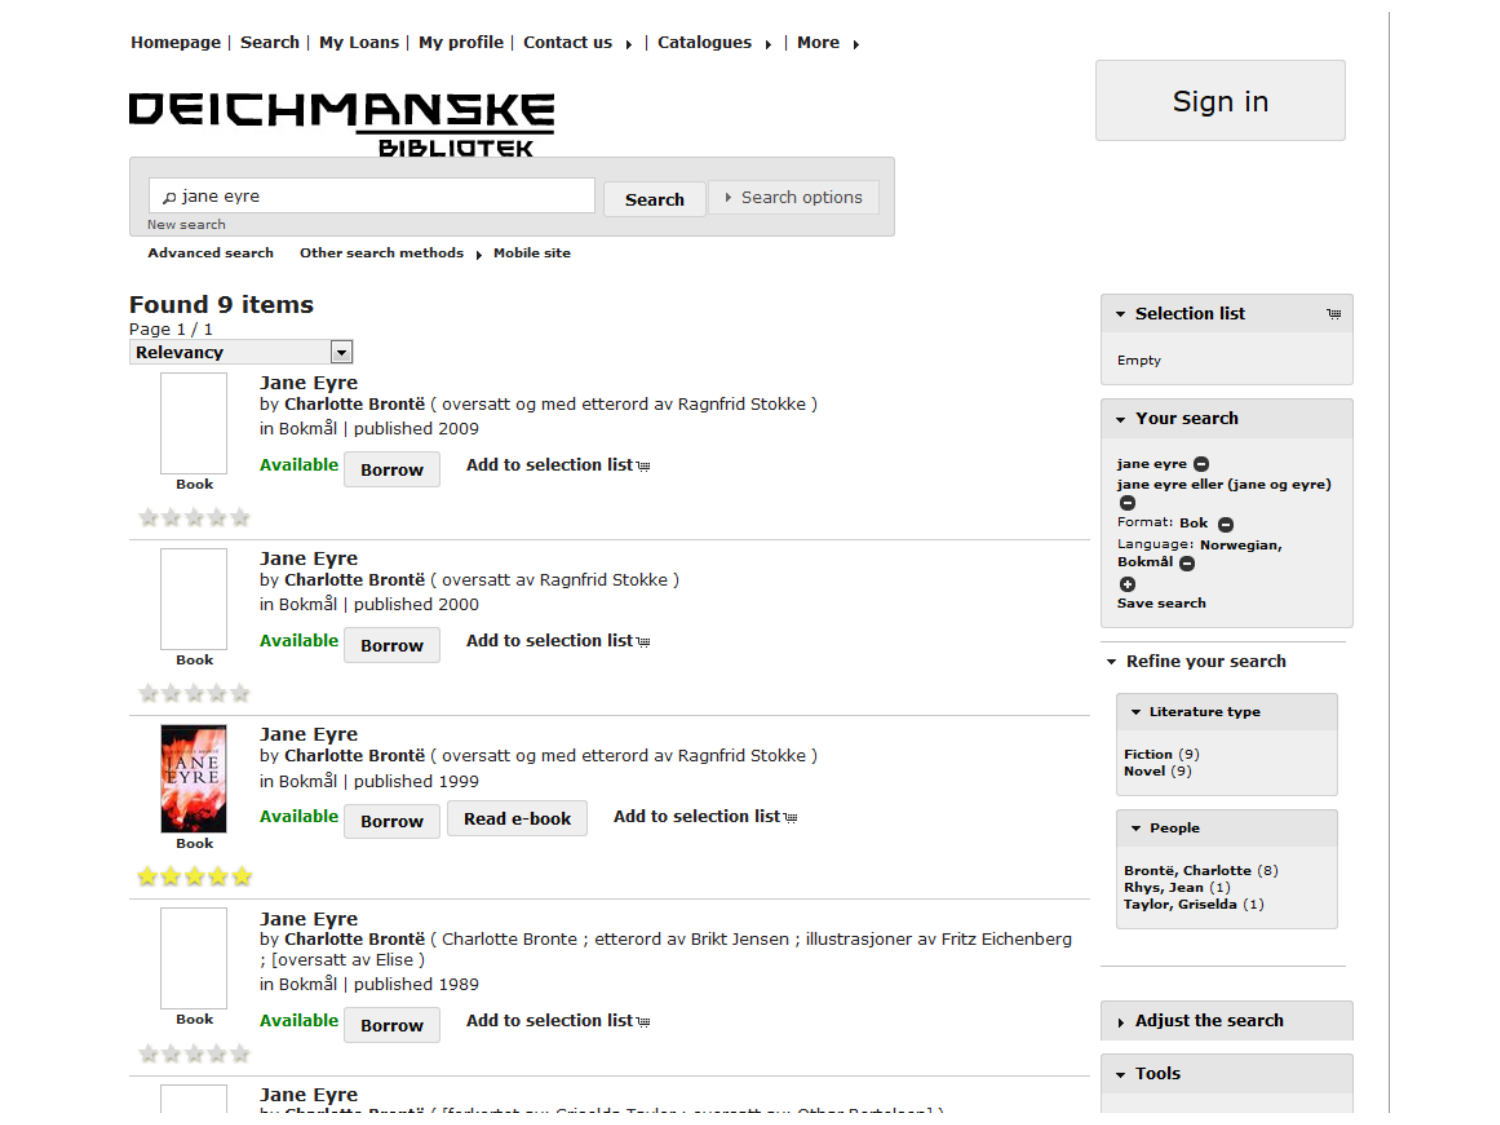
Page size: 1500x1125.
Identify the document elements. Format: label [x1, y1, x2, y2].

picture [109, 12, 1391, 1113]
